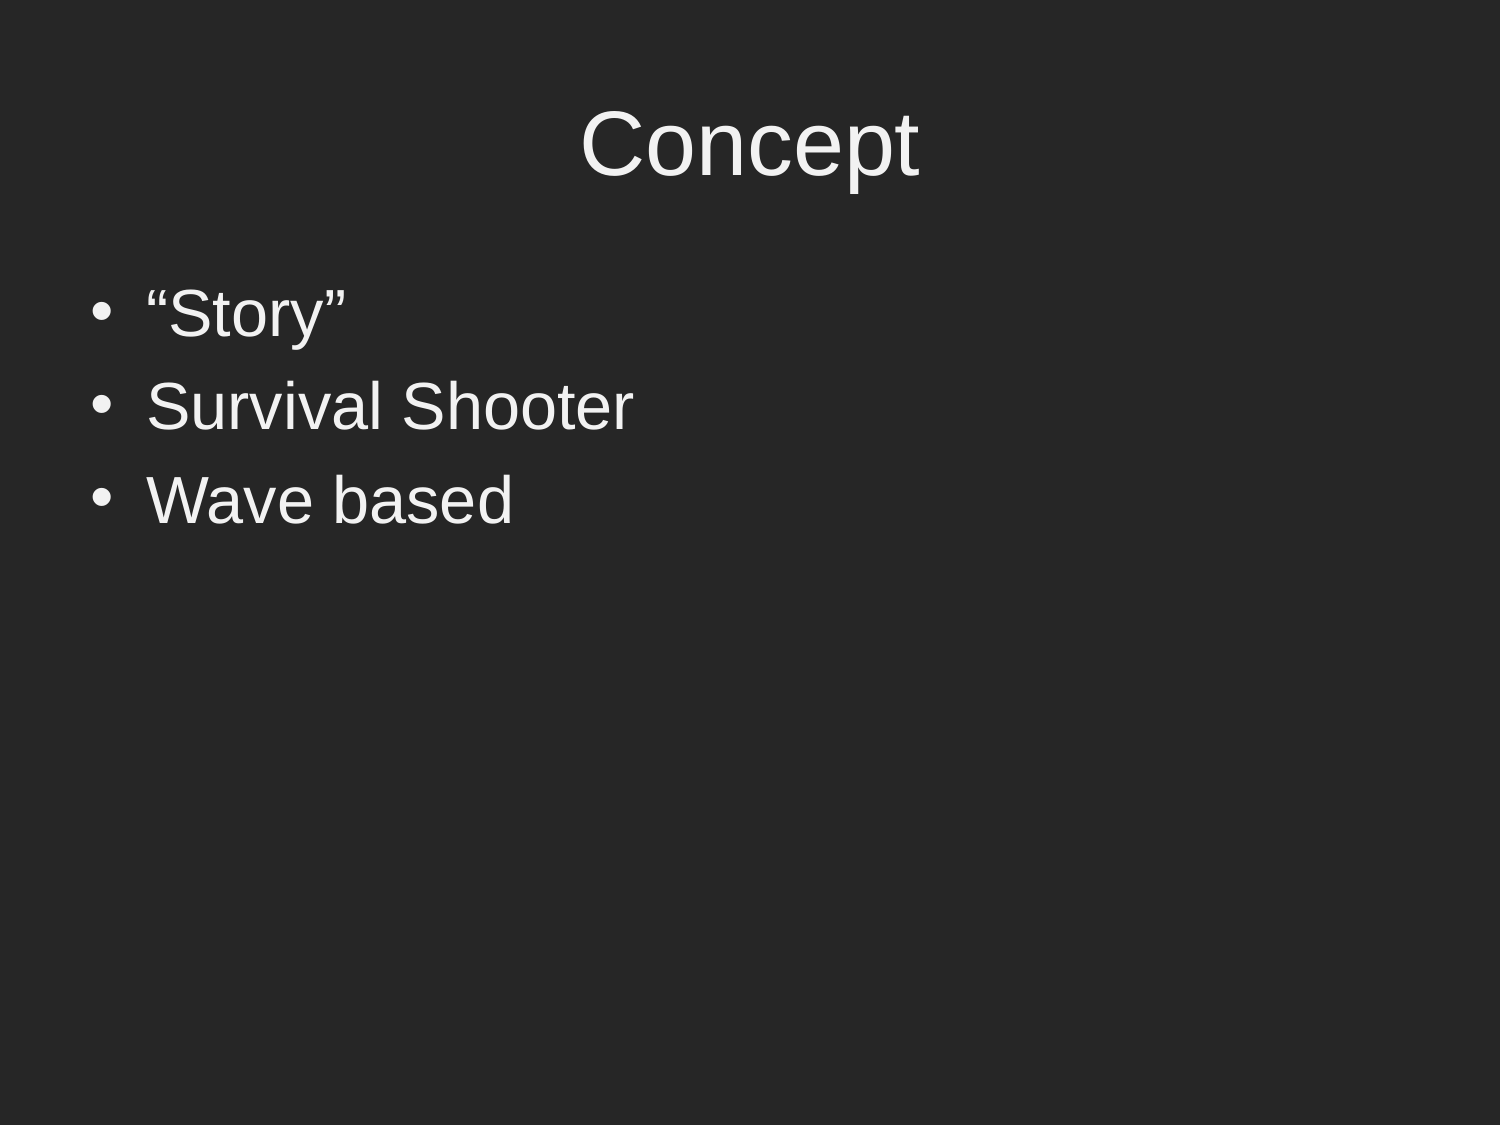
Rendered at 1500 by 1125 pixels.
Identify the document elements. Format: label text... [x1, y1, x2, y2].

list “Story” Survival Shooter Wave based [75, 262, 1425, 1005]
title Concept [75, 45, 1425, 233]
